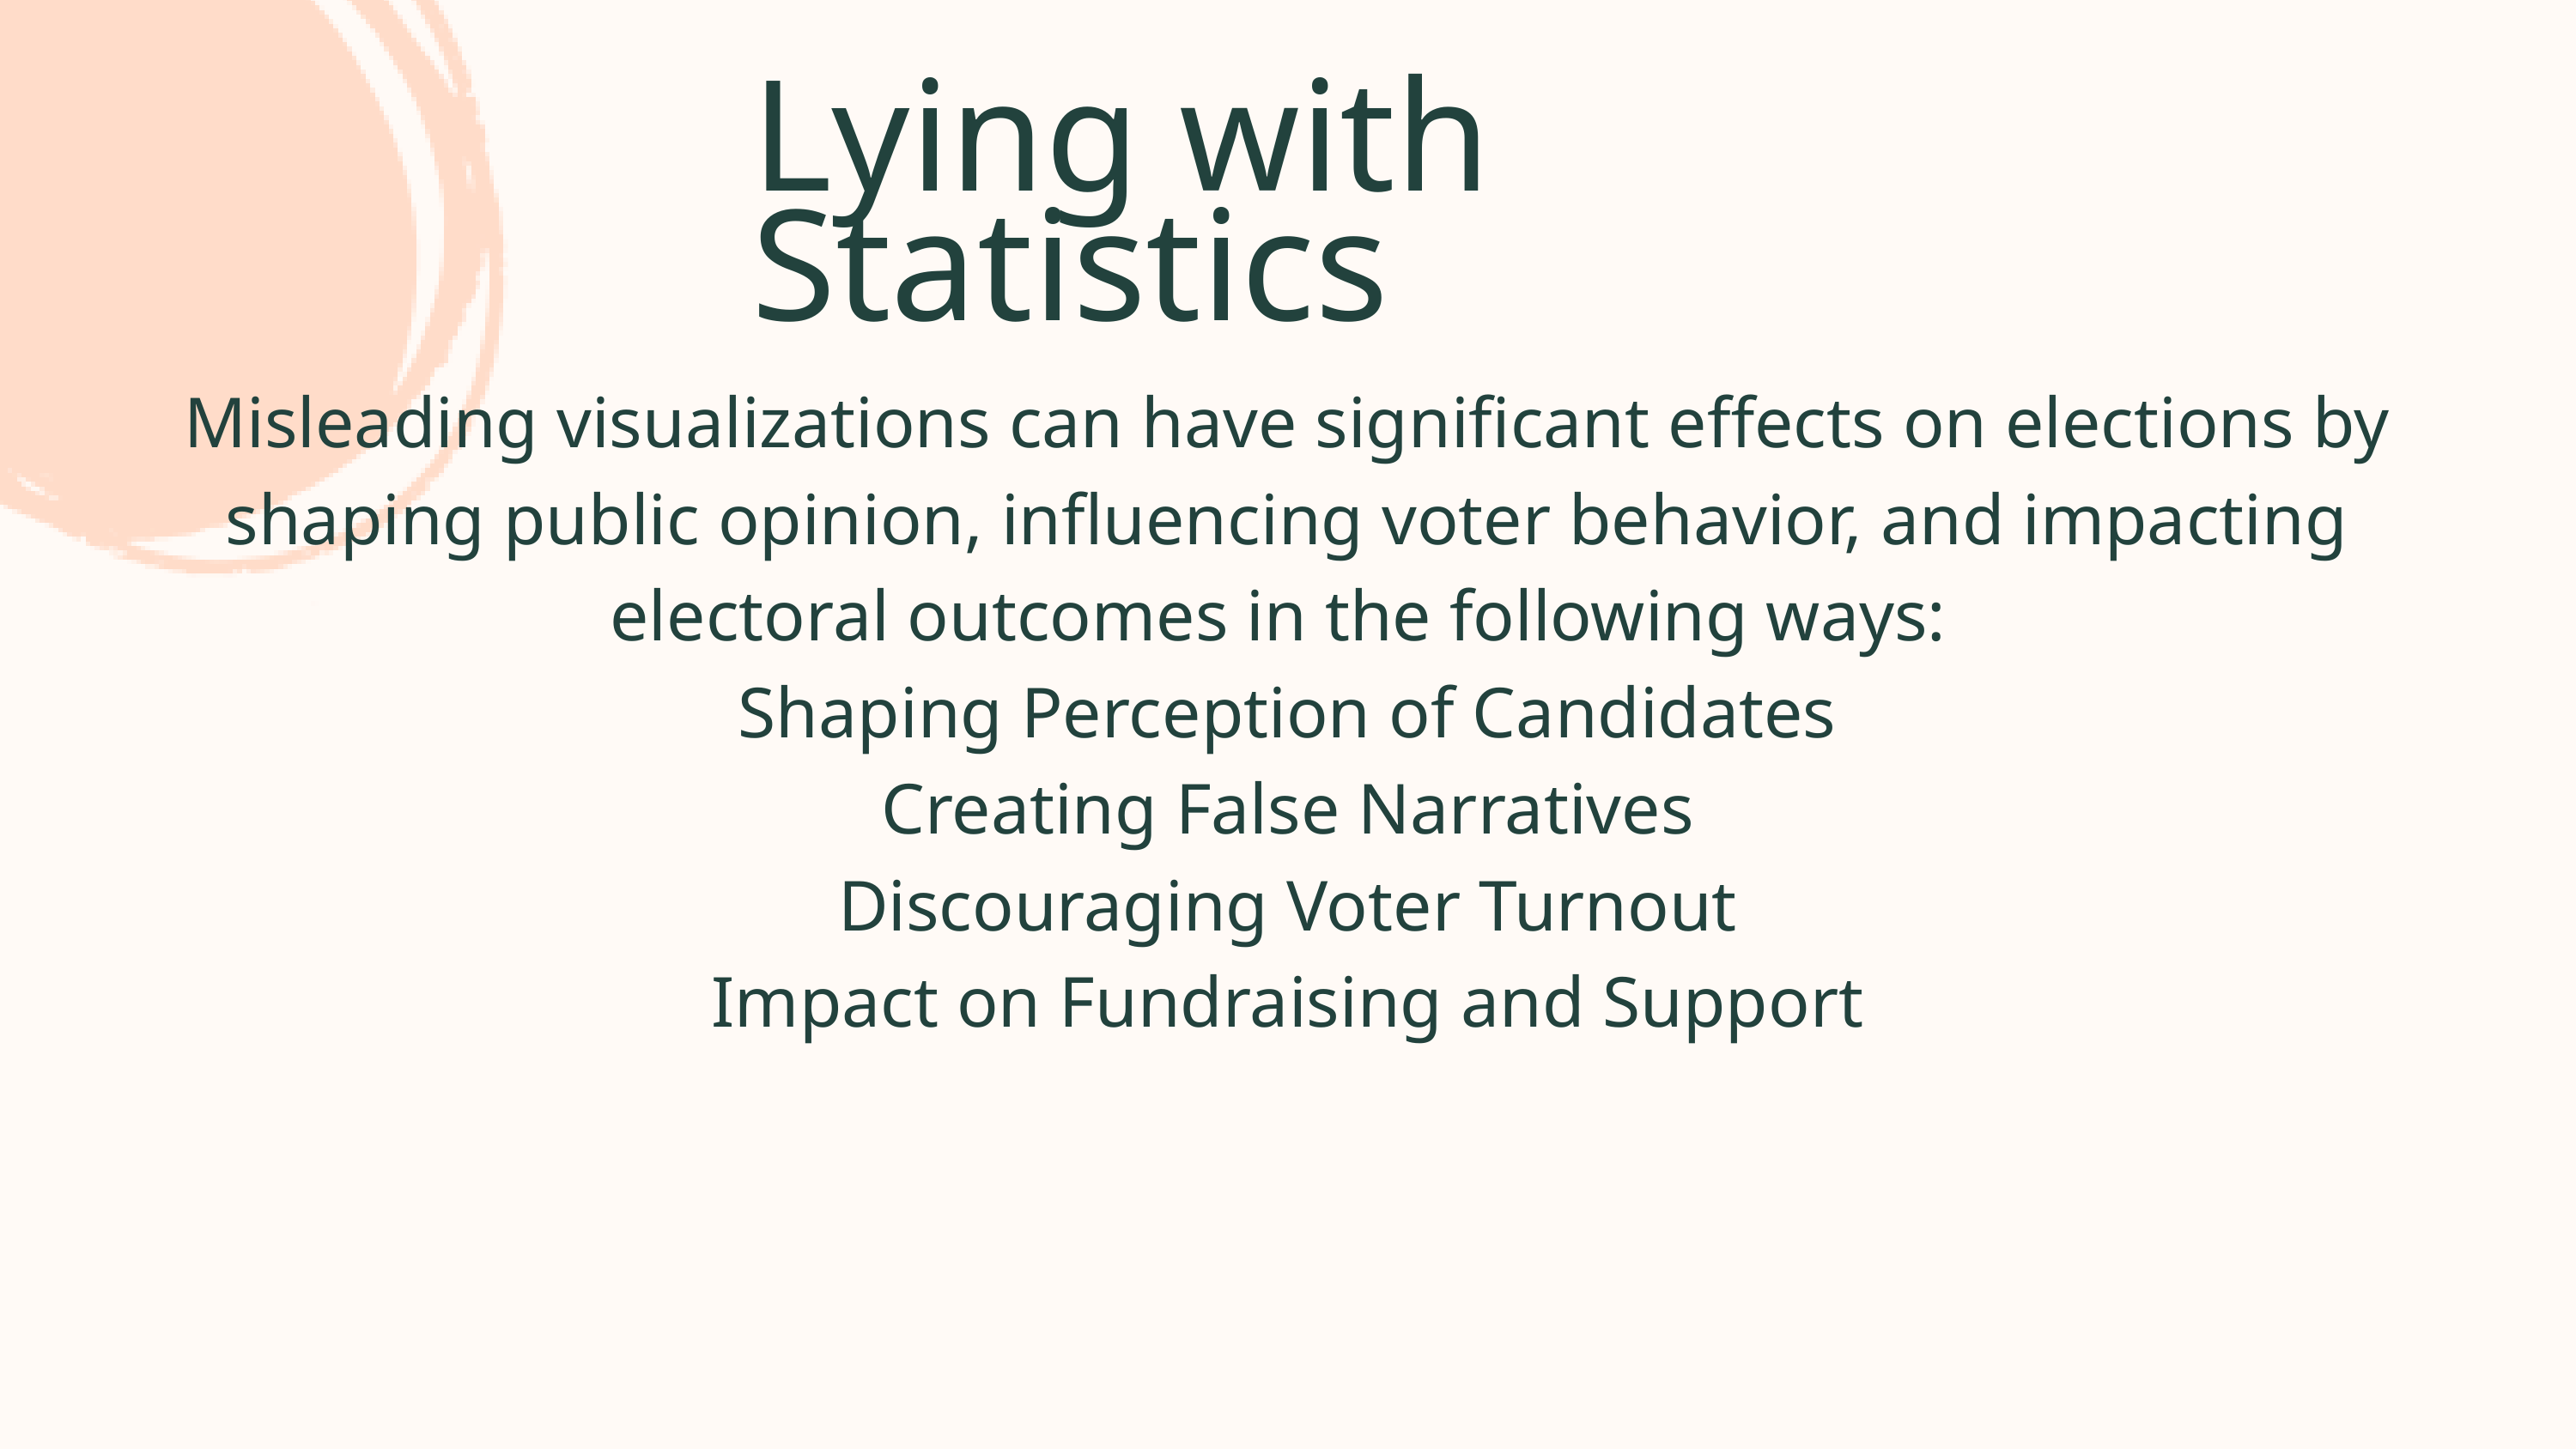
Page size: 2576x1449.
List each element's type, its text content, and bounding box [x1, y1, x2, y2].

text_box Misleading visualizations can have significant effects on elections by shaping public opinion, influencing voter behavior, and impacting electoral outcomes in the following ways: Shaping Perception of Candidates Creating False Narratives Discouraging Voter Turnout Impact on Fundraising and Support [86, 365, 2490, 1138]
text_box Lying with Statistics [751, 93, 1825, 352]
text_box [0, 0, 508, 606]
